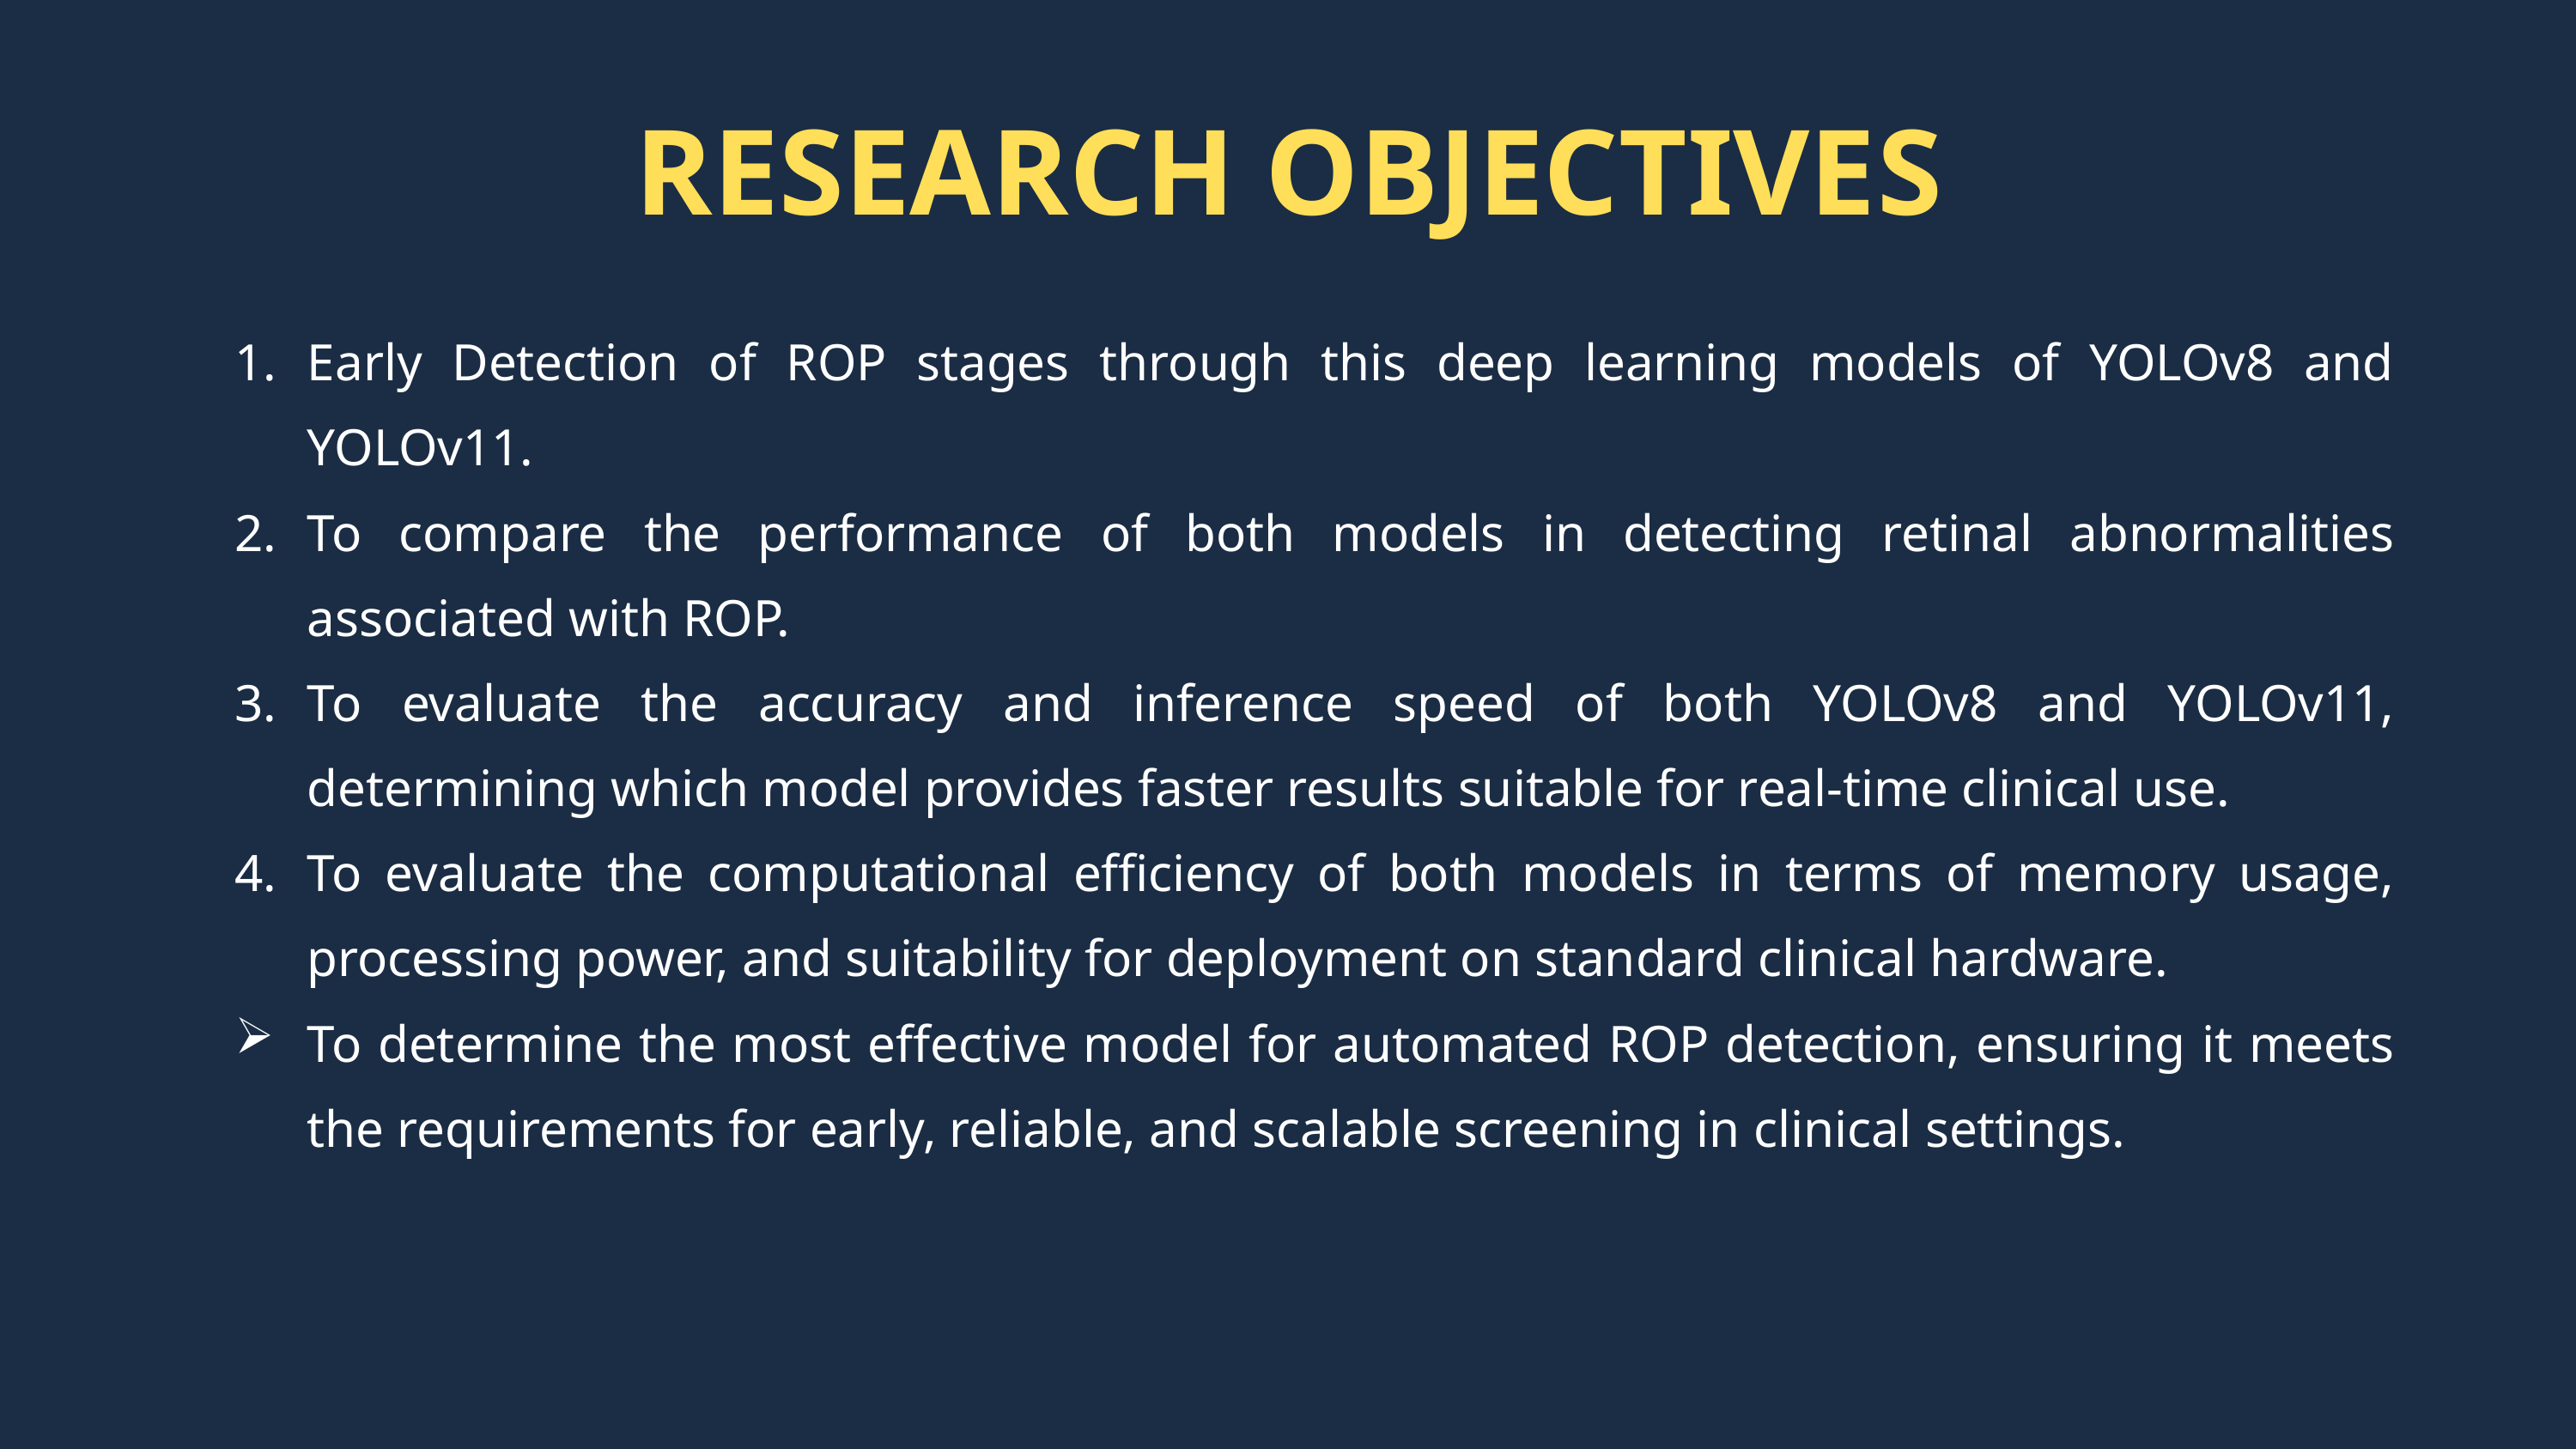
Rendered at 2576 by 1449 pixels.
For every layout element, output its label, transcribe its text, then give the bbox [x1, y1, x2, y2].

text_box Early Detection of ROP stages through this deep learning models of YOLOv8 and YOLOv11. To compare the performance of both models in detecting retinal abnormalities associated with ROP. To evaluate the accuracy and inference speed of both YOLOv8 and YOLOv11, determining which model provides faster results suitable for real-time clinical use. To evaluate the computational efficiency of both models in terms of memory usage, processing power, and suitability for deployment on standard clinical hardware. To determine the most effective model for automated ROP detection, ensuring it meets the requirements for early, reliable, and scalable screening in clinical settings. [183, 306, 2395, 1278]
text_box RESEARCH OBJECTIVES [513, 102, 2063, 236]
